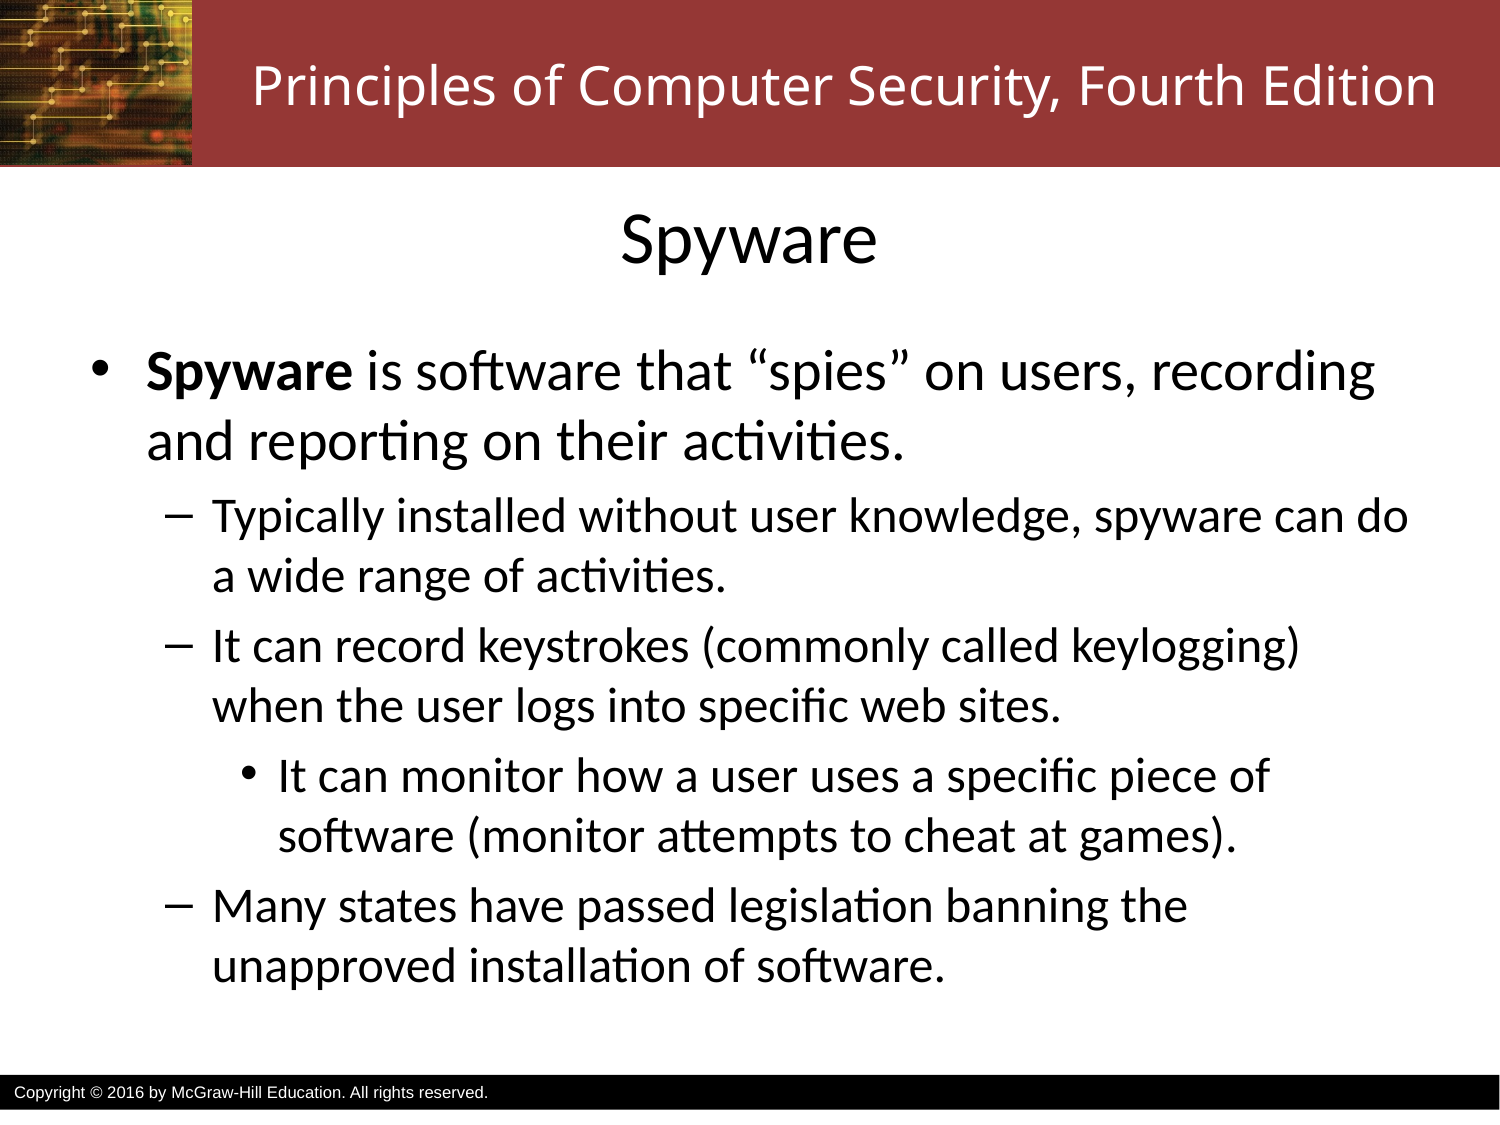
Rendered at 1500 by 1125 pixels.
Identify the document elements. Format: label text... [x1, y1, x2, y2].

list Spyware is software that “spies” on users, recording and reporting on their activities. Typically installed without user knowledge, spyware can do a wide range of activities. It can record keystrokes (commonly called keylogging) when the user logs into specific web sites. It can monitor how a user uses a specific piece of software (monitor attempts to cheat at games). Many states have passed legislation banning the unapproved installation of software. [75, 324, 1425, 1005]
title Spyware [75, 181, 1425, 324]
picture [0, 0, 192, 165]
